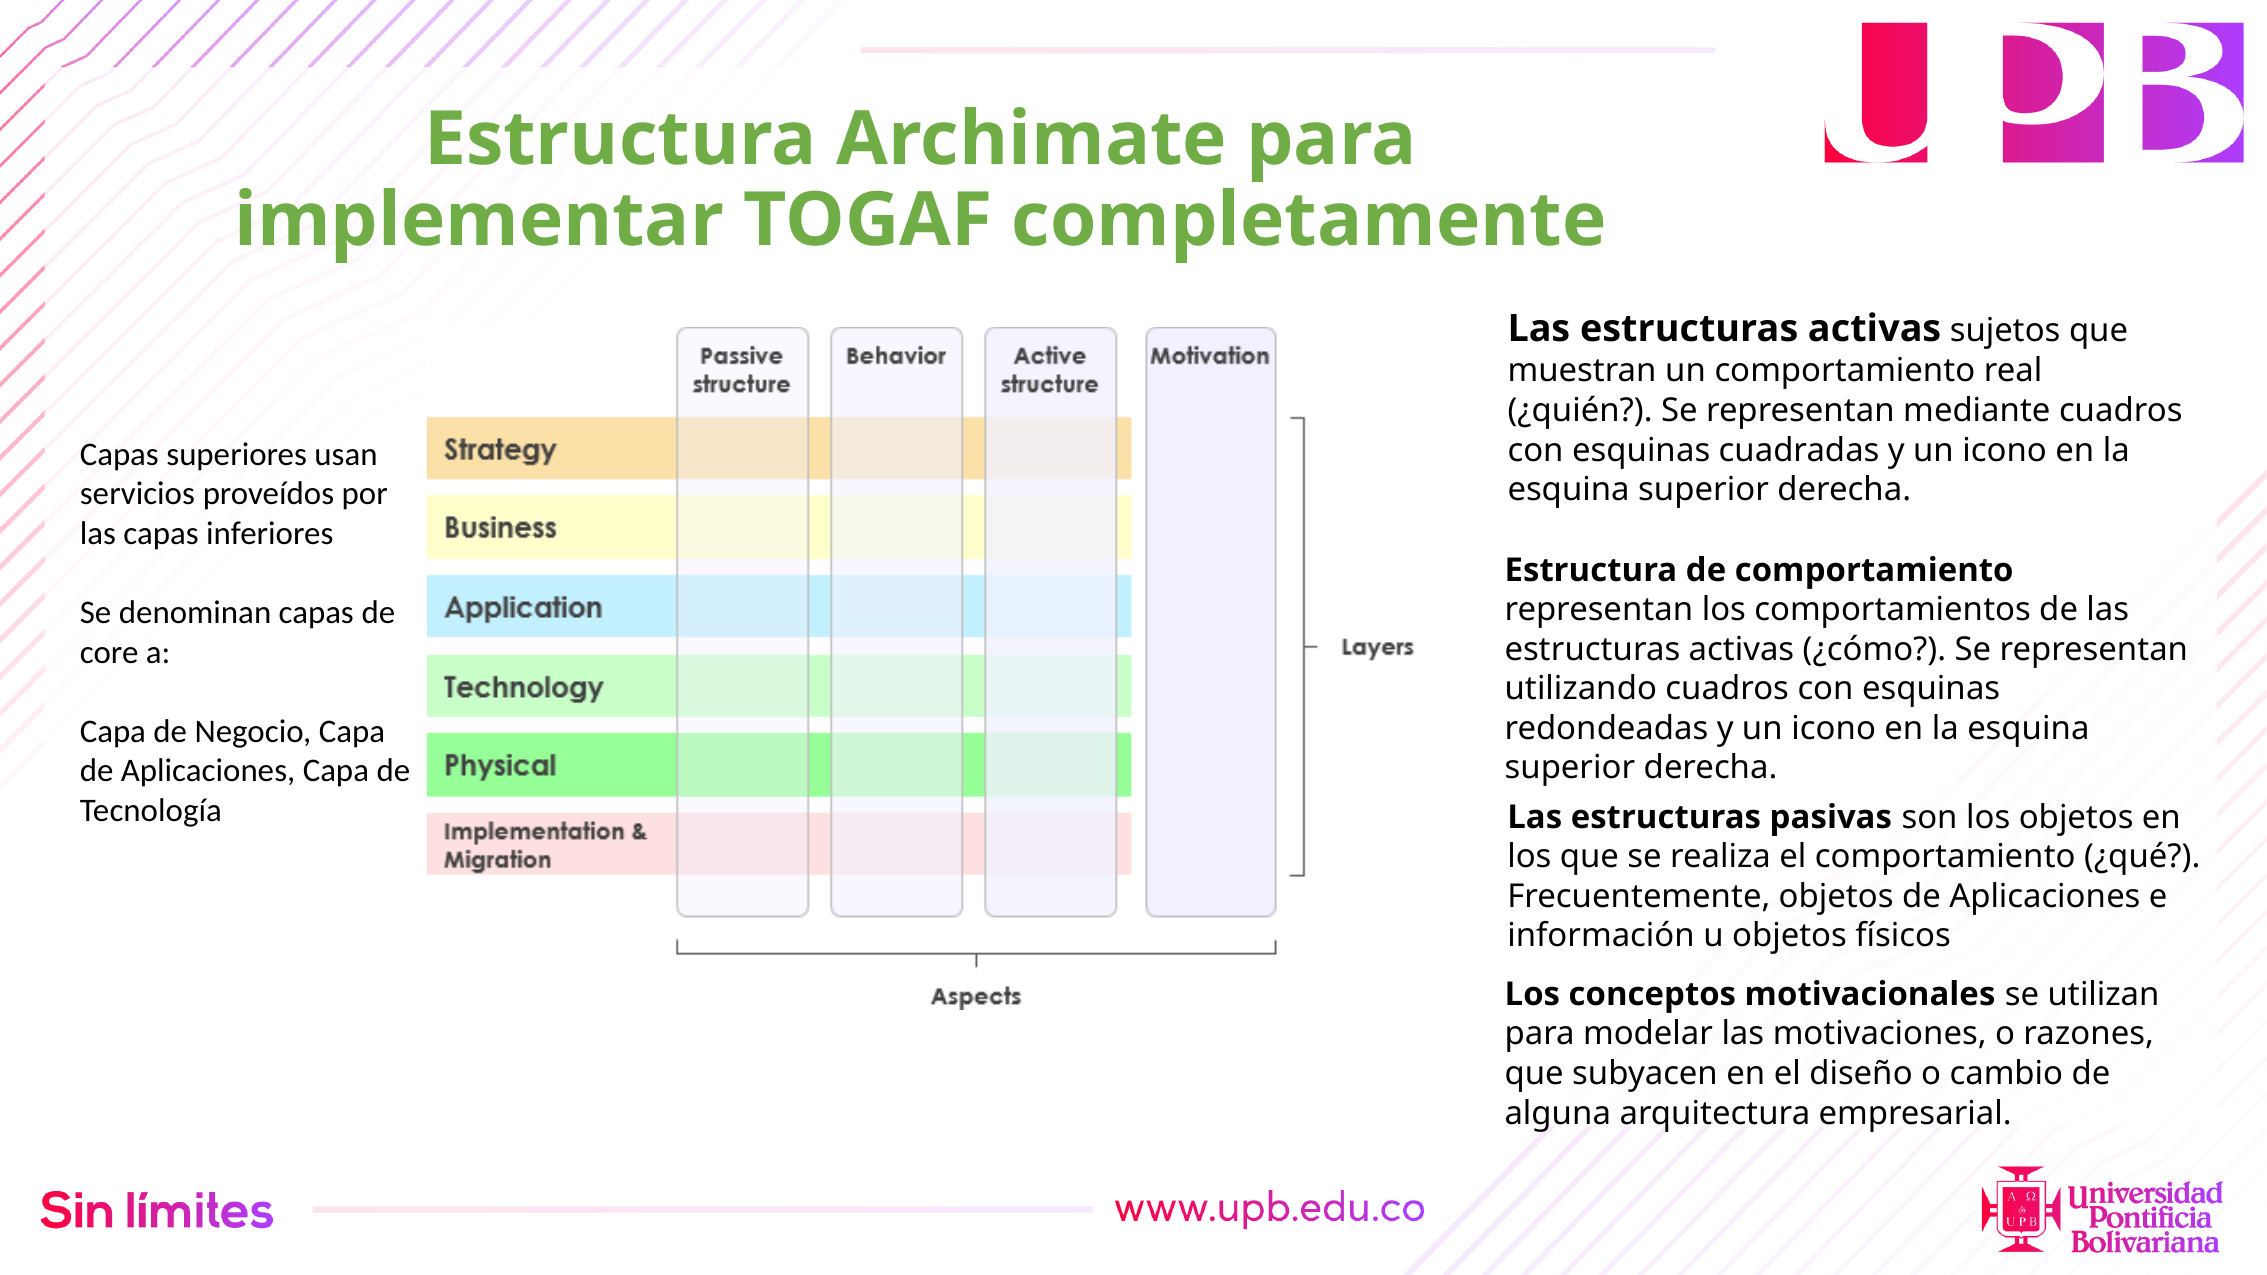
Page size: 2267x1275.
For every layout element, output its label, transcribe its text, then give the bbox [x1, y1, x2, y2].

text_box Estructura de comportamiento representan los comportamientos de las estructuras activas (¿cómo?). Se representan utilizando cuadros con esquinas redondeadas y un icono en la esquina superior derecha. [1489, 540, 2211, 793]
text_box Las estructuras pasivas son los objetos en los que se realiza el comportamiento (¿qué?). Frecuentemente, objetos de Aplicaciones e información u objetos físicos [1492, 787, 2246, 961]
picture [0, 0, 2267, 1275]
text_box Los conceptos motivacionales se utilizan para modelar las motivaciones, o razones, que subyacen en el diseño o cambio de alguna arquitectura empresarial. [1489, 965, 2229, 1139]
title Estructura Archimate para implementar TOGAF completamente [175, 57, 1667, 305]
text_box Las estructuras activas sujetos que muestran un comportamiento real (¿quién?). Se representan mediante cuadros con esquinas cuadradas y un icono en la esquina superior derecha. [1492, 296, 2211, 515]
text_box Capas superiores usan servicios proveídos por las capas inferiores Se denominan capas de core a: Capa de Negocio, Capa de Aplicaciones, Capa de Tecnología [64, 424, 426, 836]
